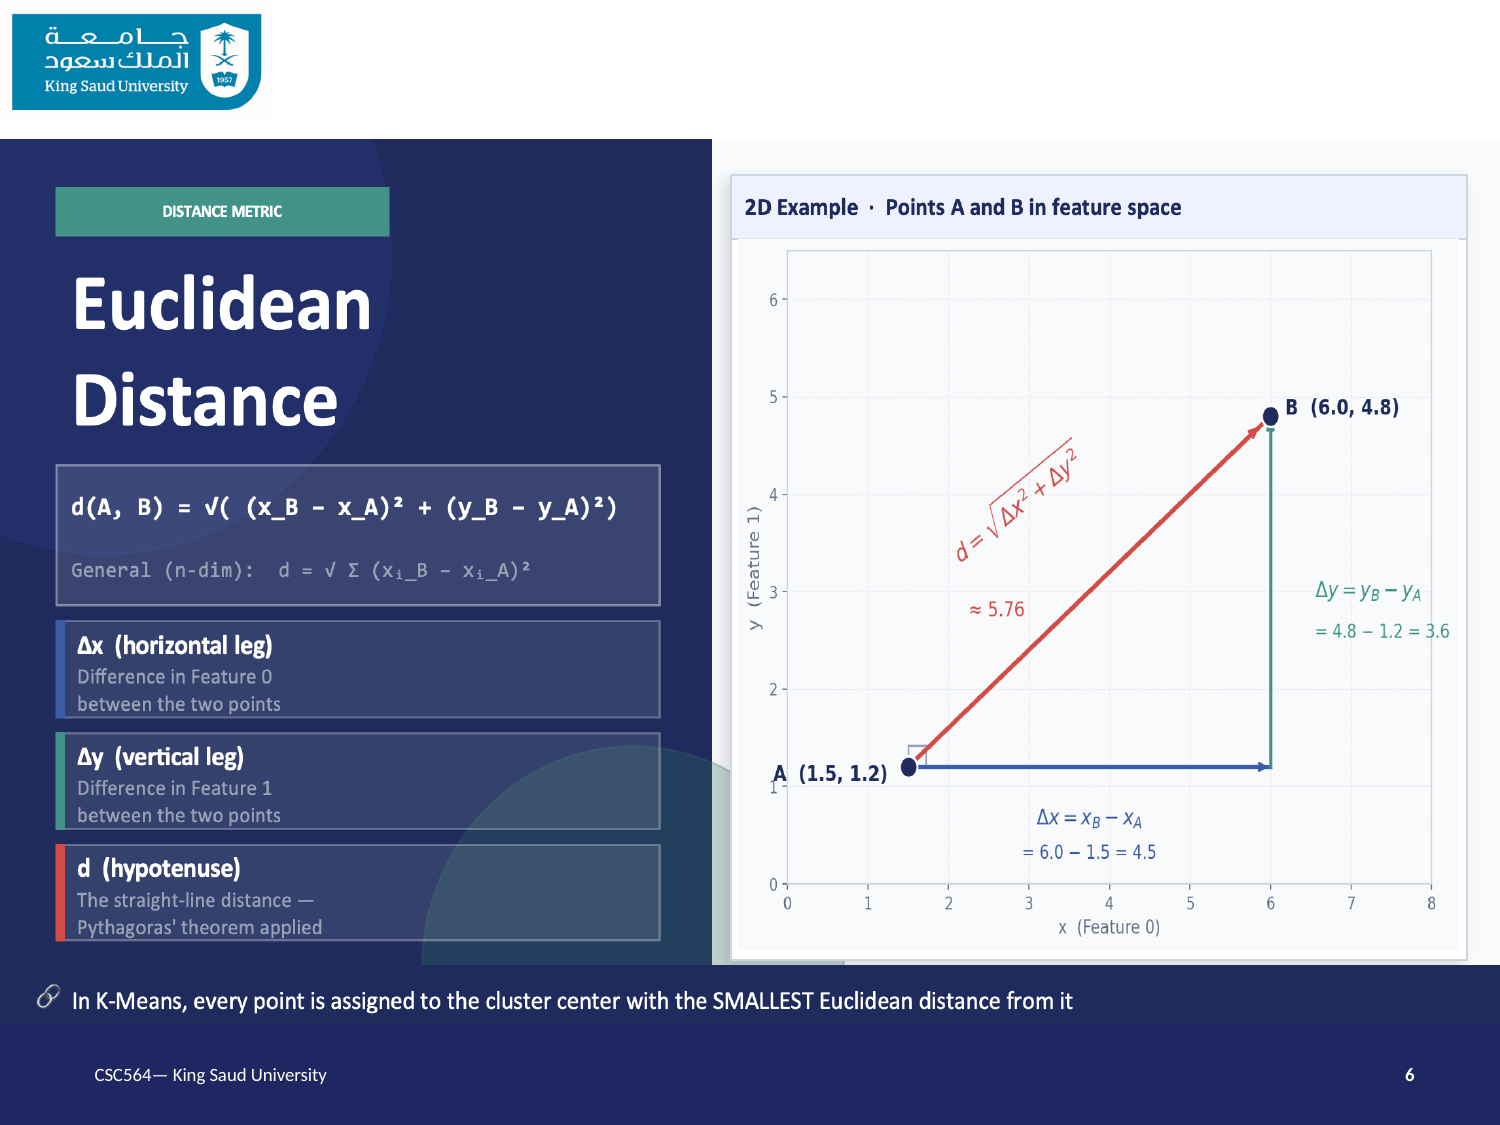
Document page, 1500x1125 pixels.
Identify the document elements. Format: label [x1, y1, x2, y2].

picture [0, 0, 274, 122]
picture [0, 139, 1500, 1024]
text_box [0, 1030, 1500, 1125]
